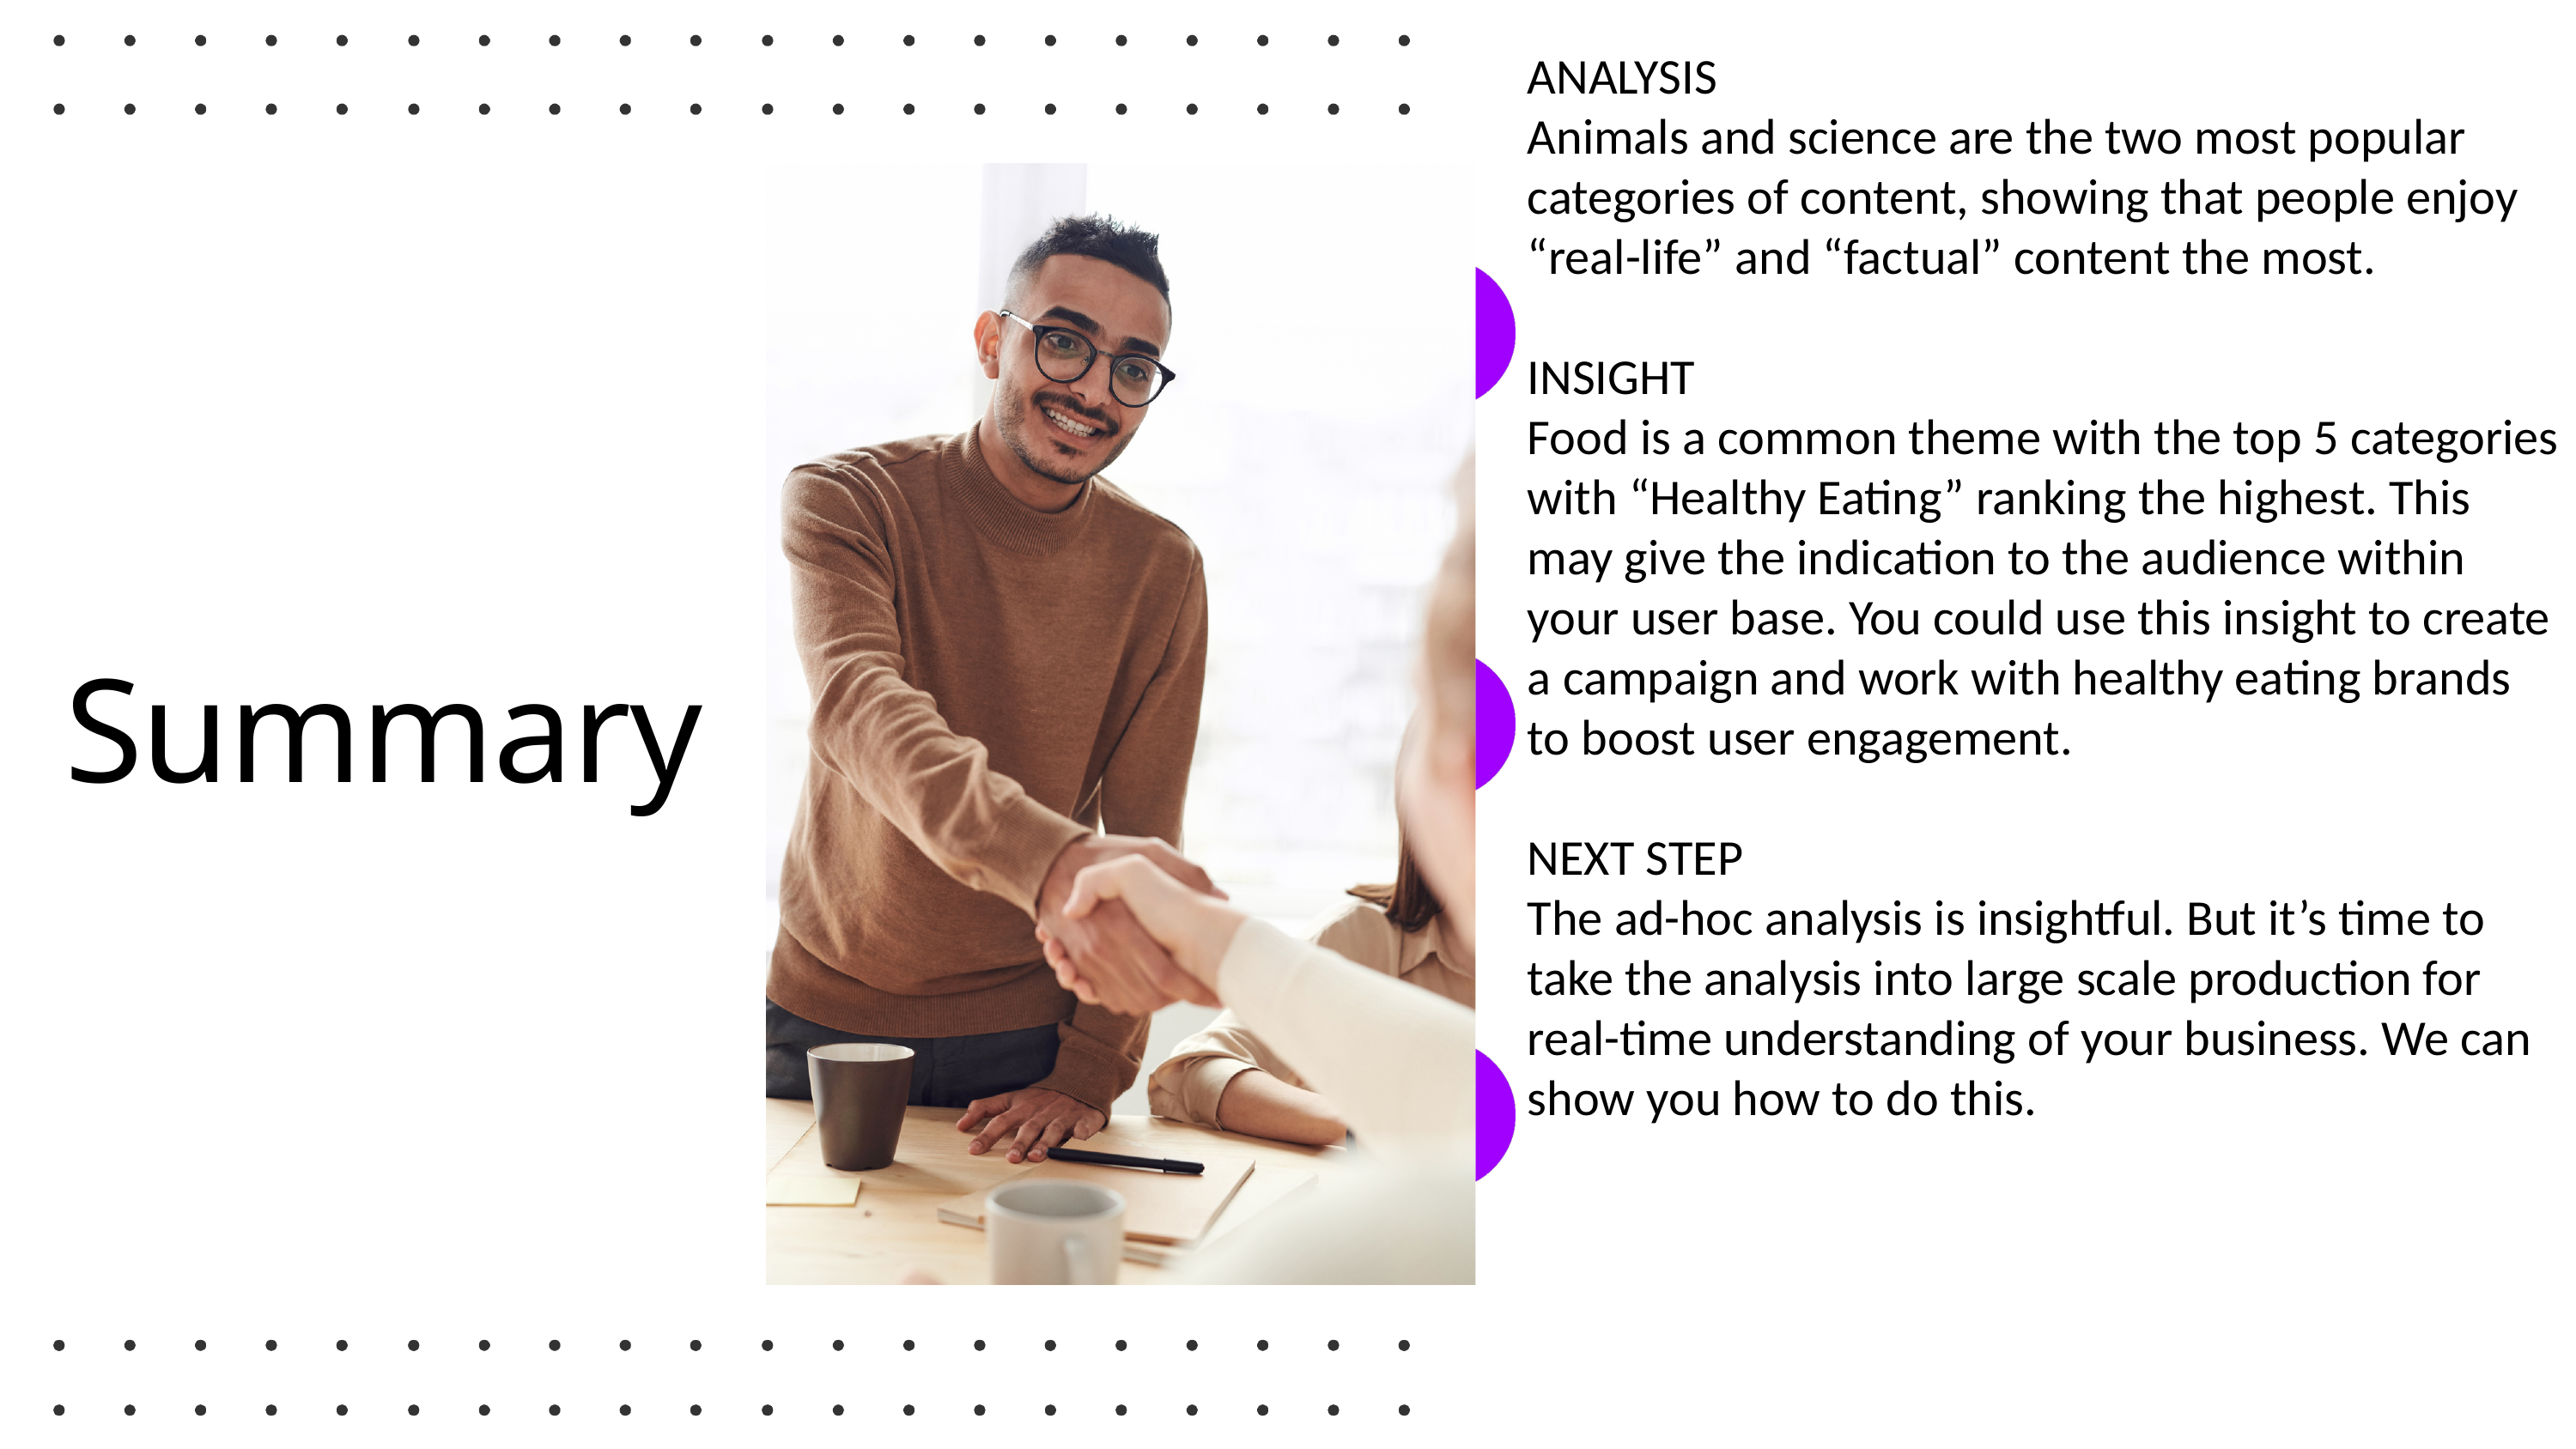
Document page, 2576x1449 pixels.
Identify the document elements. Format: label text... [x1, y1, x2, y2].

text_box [46, 1335, 1414, 1449]
text_box ANALYSIS Animals and science are the two most popular categories of content, showing that people enjoy “real-life” and “factual” content the most. INSIGHT Food is a common theme with the top 5 categories with “Healthy Eating” ranking the highest. This may give the indication to the audience within your user base. You could use this insight to create a campaign and work with healthy eating brands to boost user engagement. NEXT STEP The ad-hoc analysis is insightful. But it’s time to take the analysis into large scale production for real-time understanding of your business. We can show you how to do this. [1515, 37, 2576, 1132]
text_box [1631, 221, 2432, 345]
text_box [46, 0, 1414, 118]
picture [765, 163, 1562, 1286]
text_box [1631, 980, 2432, 1104]
text_box Summary [64, 639, 727, 811]
